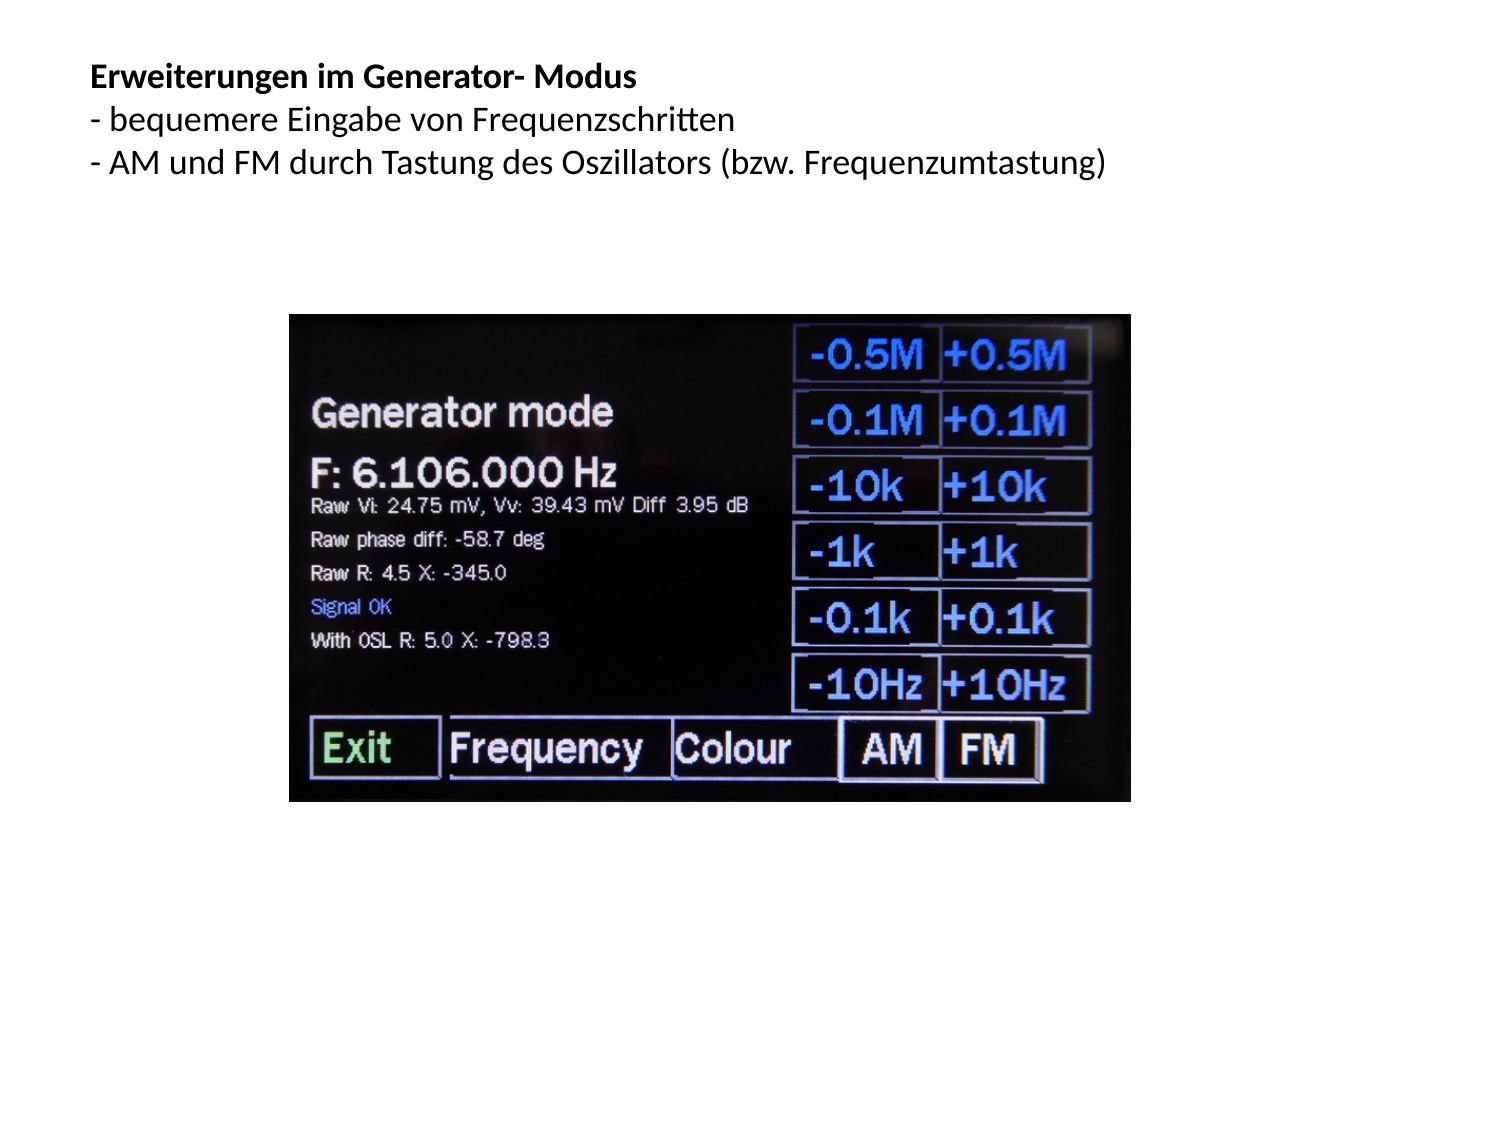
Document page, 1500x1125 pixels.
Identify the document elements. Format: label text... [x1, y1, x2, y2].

title Erweiterungen im Generator- Modus - bequemere Eingabe von Frequenzschritten - AM und FM durch Tastung des Oszillators (bzw. Frequenzumtastung) [75, 45, 1425, 233]
picture [289, 314, 1131, 802]
